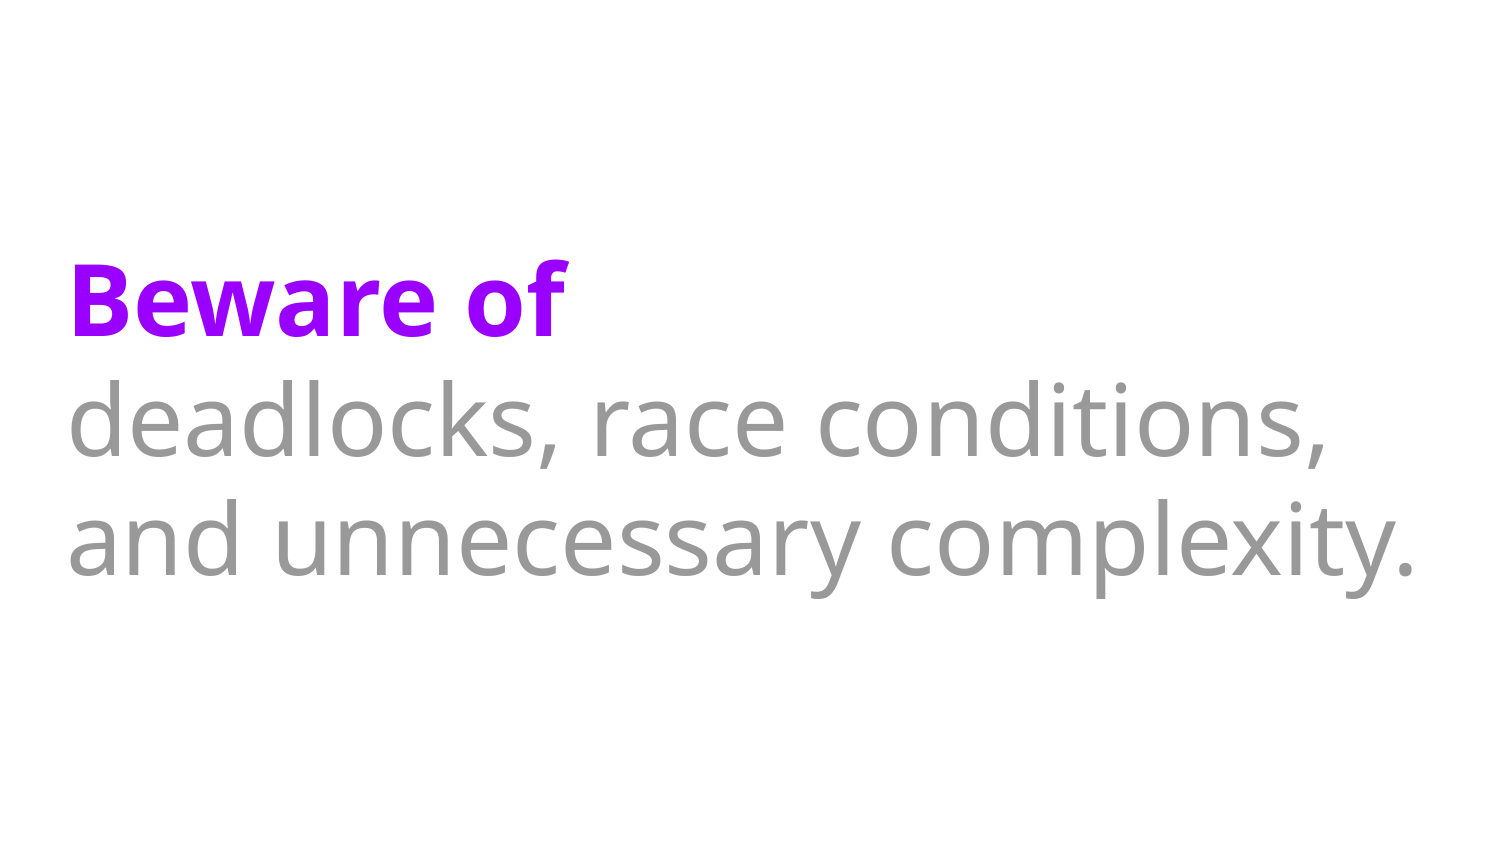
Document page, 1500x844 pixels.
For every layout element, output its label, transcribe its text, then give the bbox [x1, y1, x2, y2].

title Beware of deadlocks, race conditions, and unnecessary complexity. [51, 221, 1449, 623]
